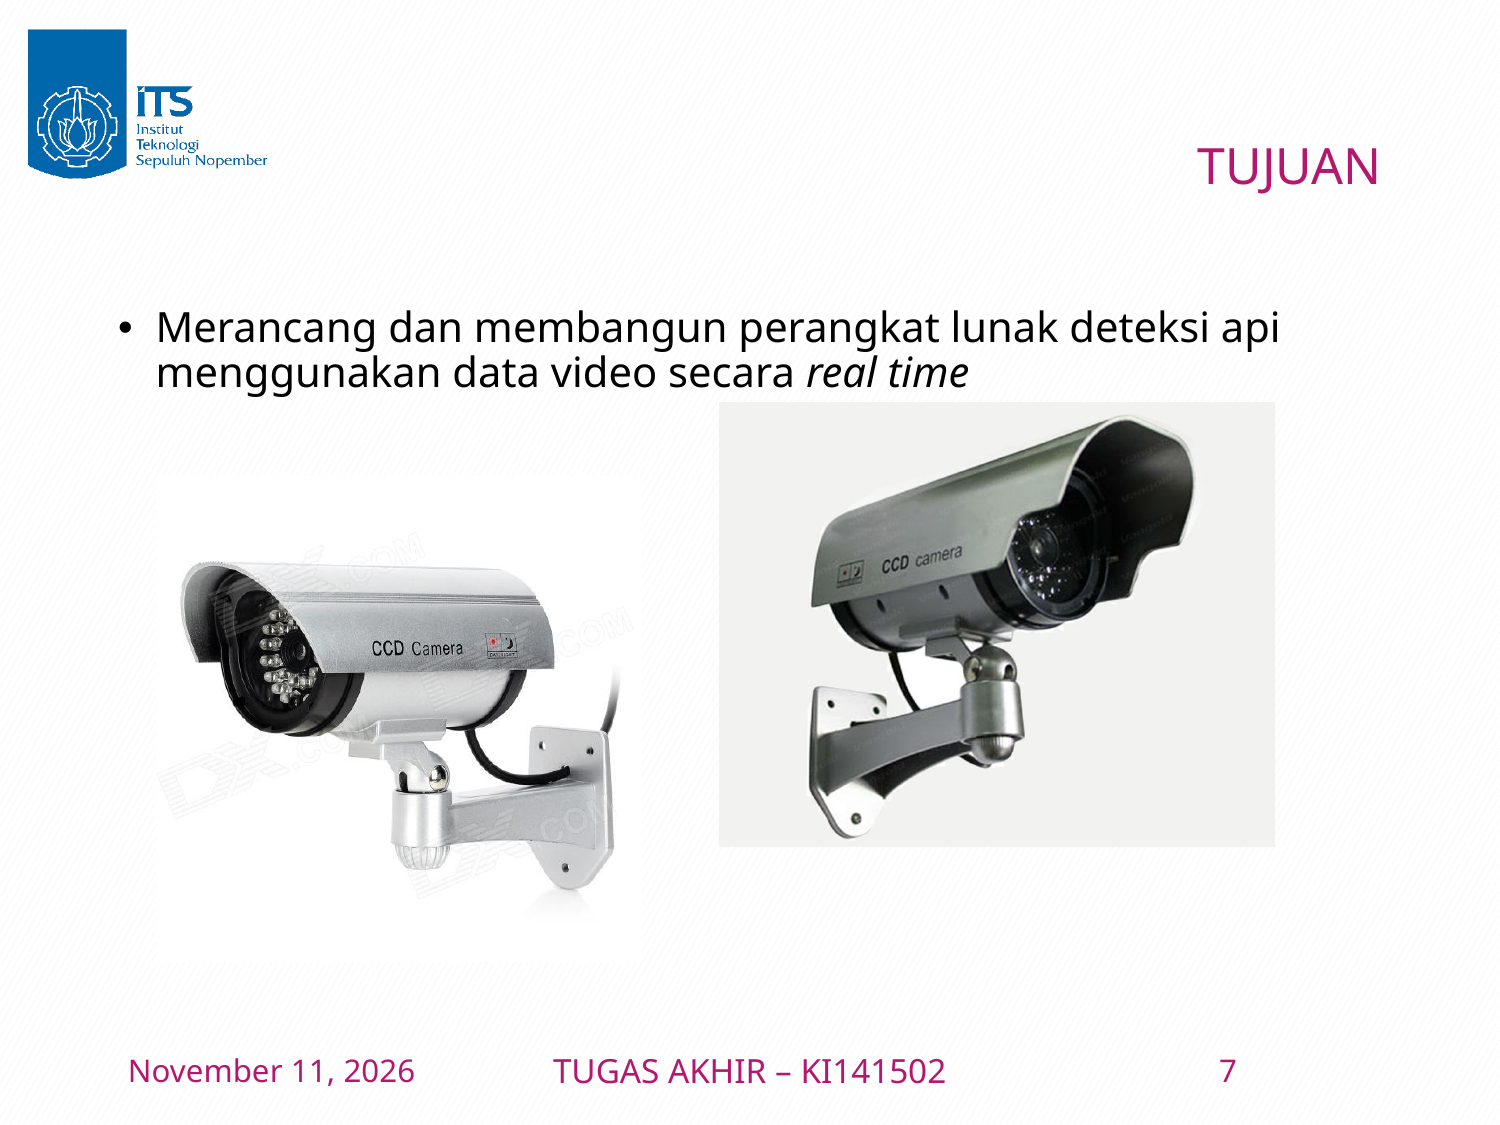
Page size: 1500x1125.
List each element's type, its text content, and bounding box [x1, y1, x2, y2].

footer TUGAS AKHIR – KI141502 [496, 1042, 1004, 1103]
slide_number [103, 1042, 441, 1103]
list Merancang dan membangun perangkat lunak deteksi api menggunakan data video secara real time [103, 299, 1397, 1014]
title TUJUAN [103, 59, 1397, 278]
picture [19, 21, 274, 187]
slide_number 7 [1059, 1042, 1397, 1103]
picture [156, 476, 642, 962]
picture [719, 402, 1275, 847]
